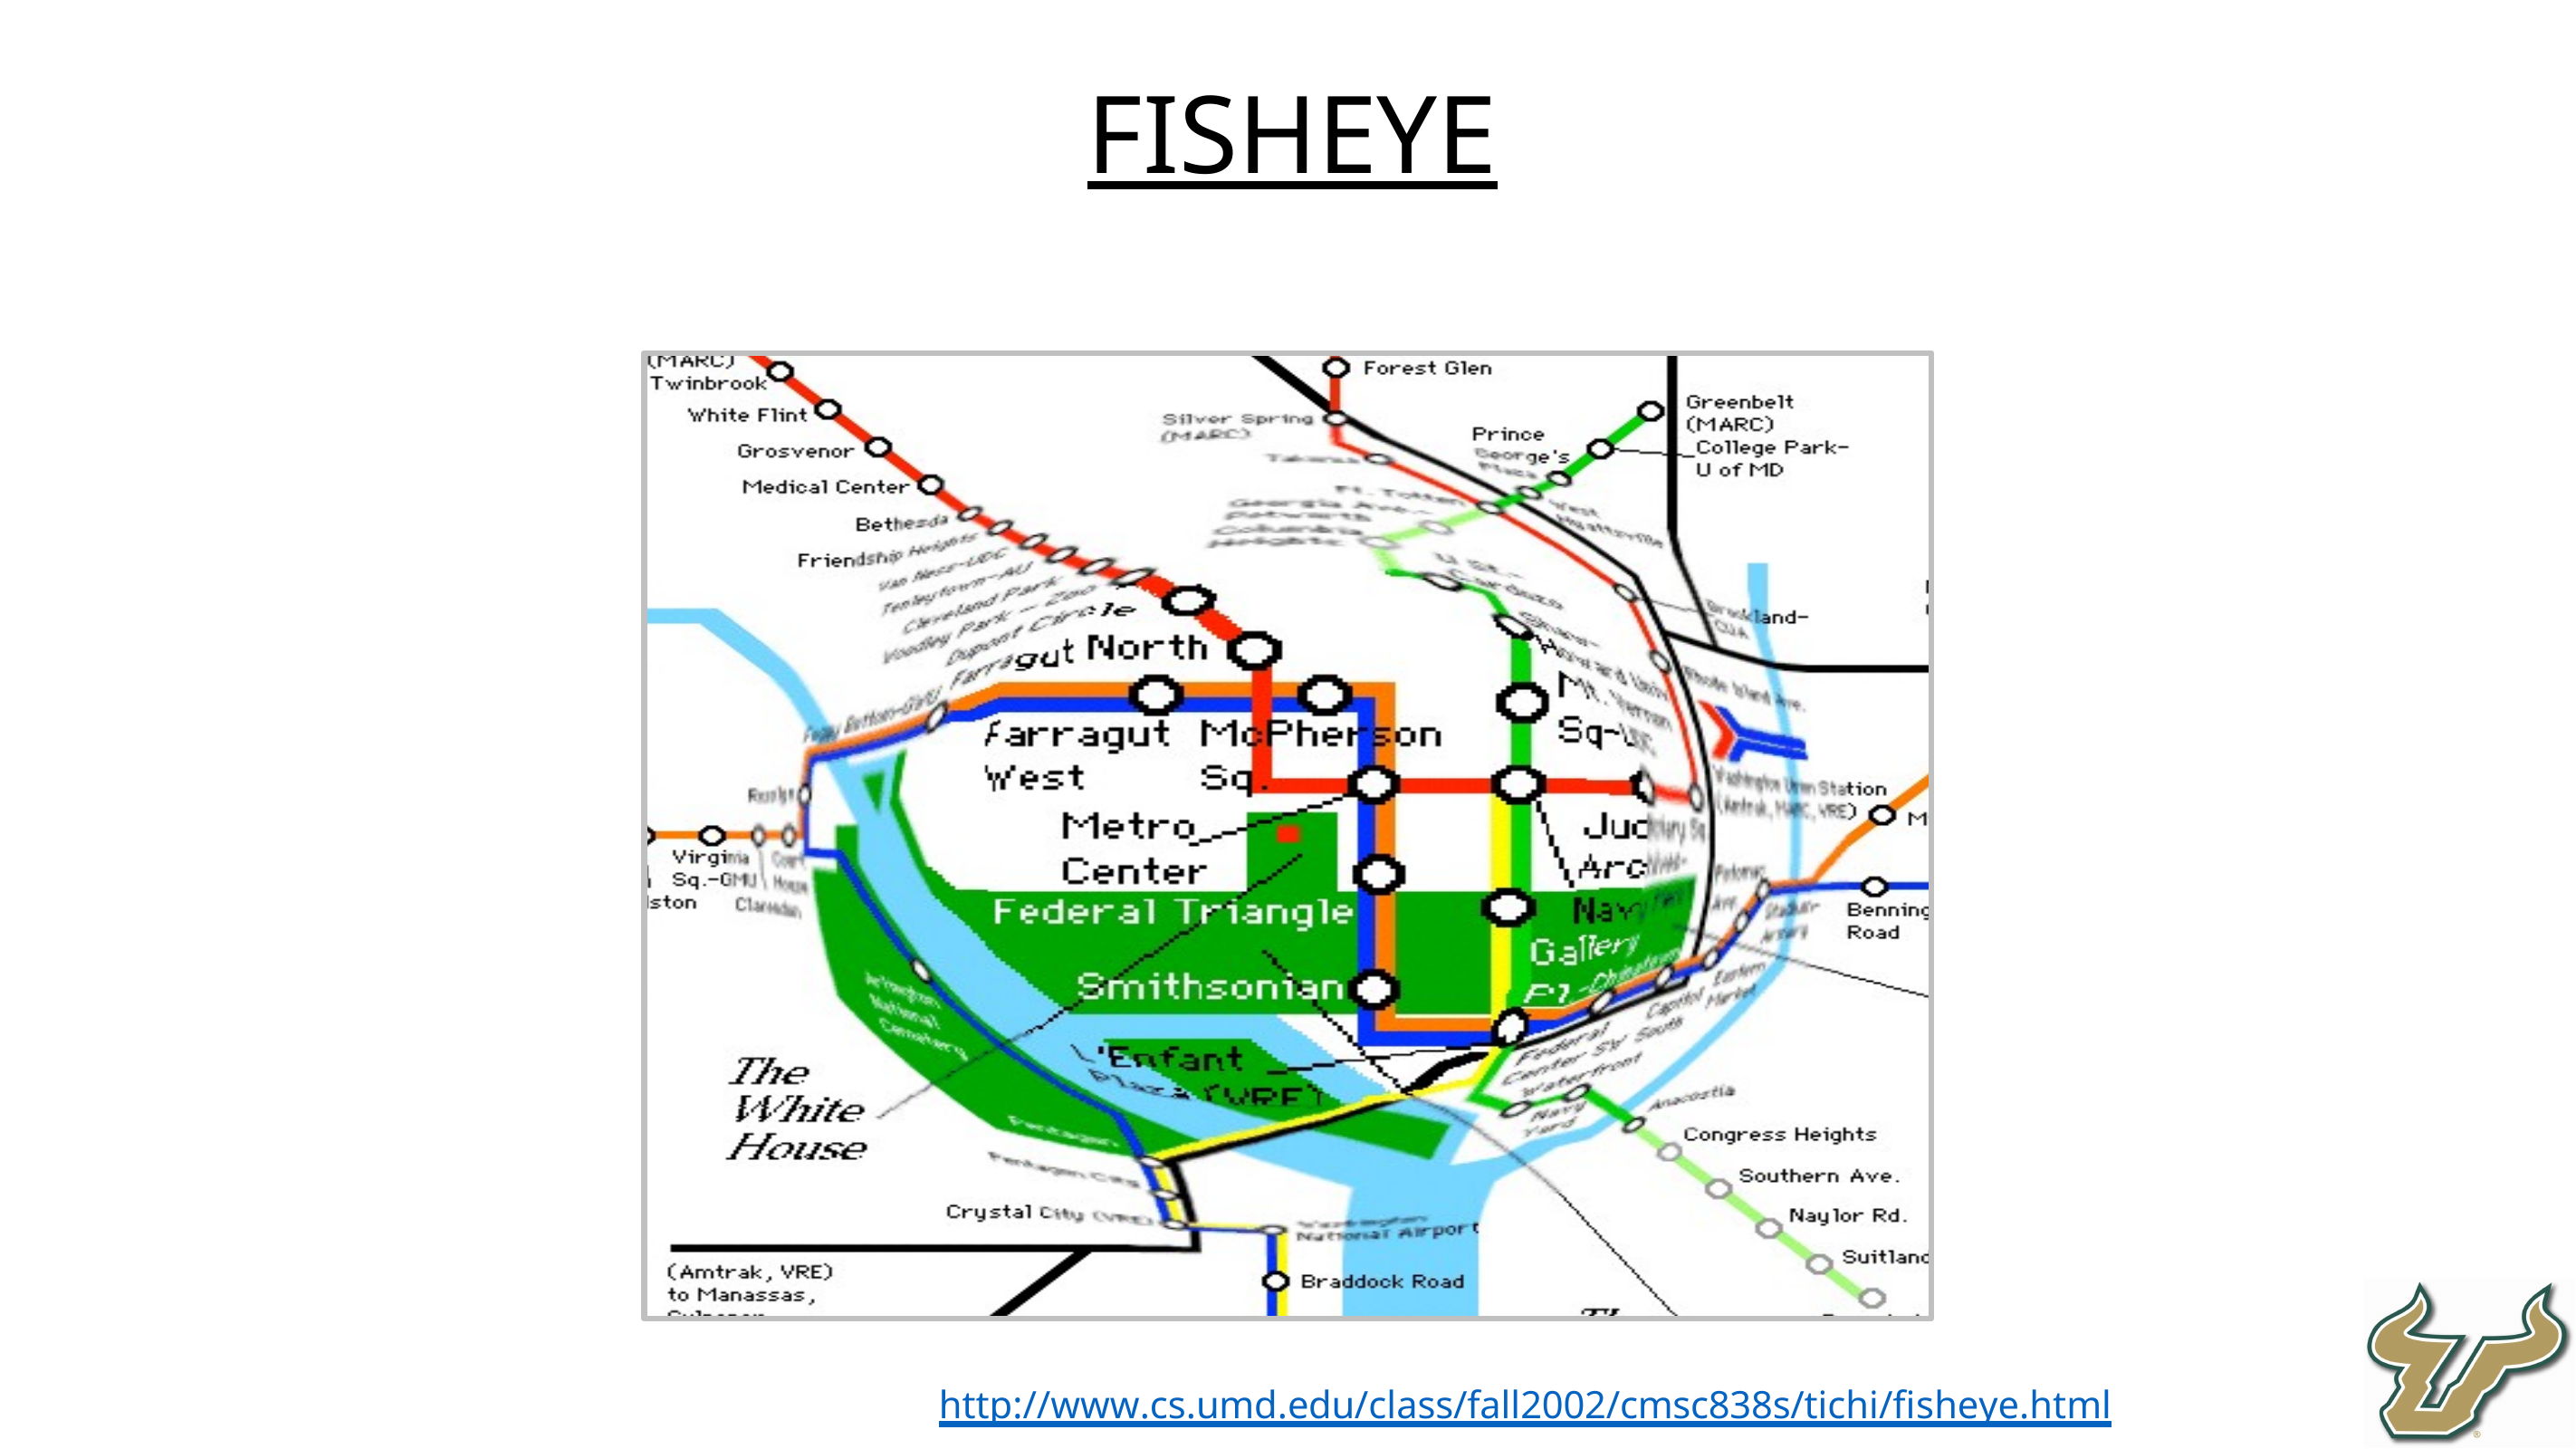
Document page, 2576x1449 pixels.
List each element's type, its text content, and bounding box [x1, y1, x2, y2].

text_box [644, 352, 1932, 1319]
text_box http://www.cs.umd.edu/class/fall2002/cmsc838s/tichi/fisheye.html [936, 1380, 2518, 1433]
picture [2363, 1278, 2576, 1448]
list FISHEYE [473, 56, 2103, 222]
